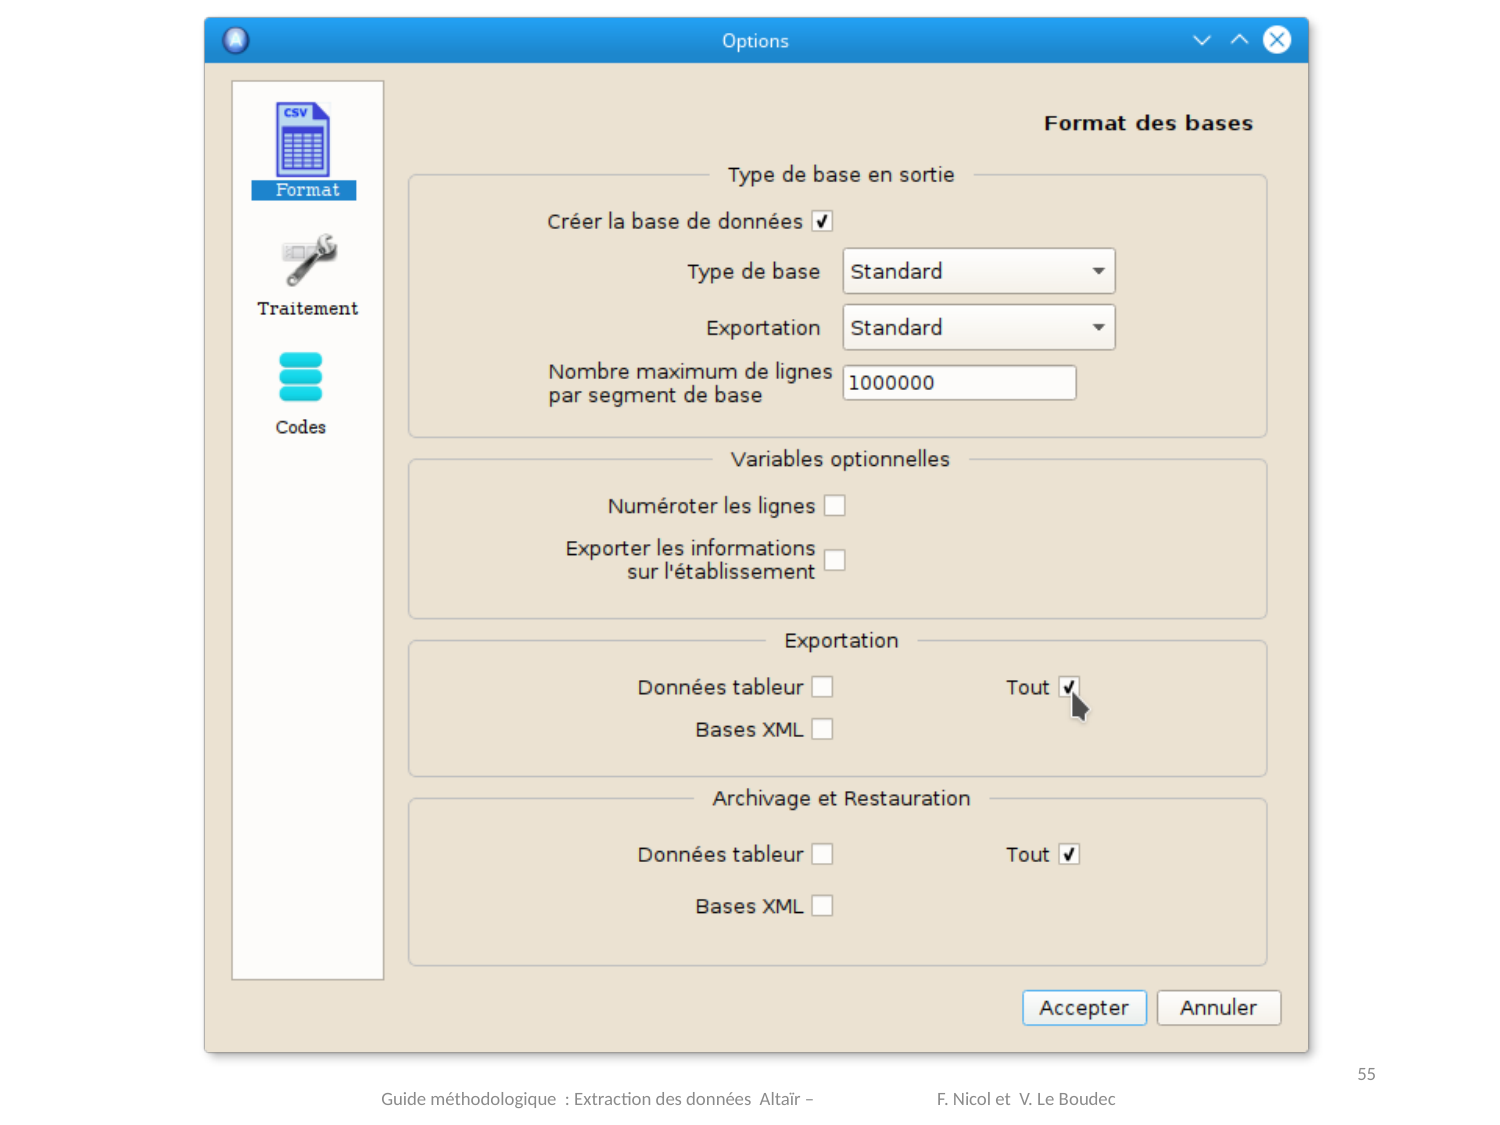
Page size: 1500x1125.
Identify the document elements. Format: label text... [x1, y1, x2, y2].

picture [193, 6, 1329, 1073]
text_box Guide méthodologique : Extraction des données Altaïr – F. Nicol et V. Le Boudec [322, 1081, 1175, 1125]
text_box <numéro> [1053, 1042, 1391, 1103]
